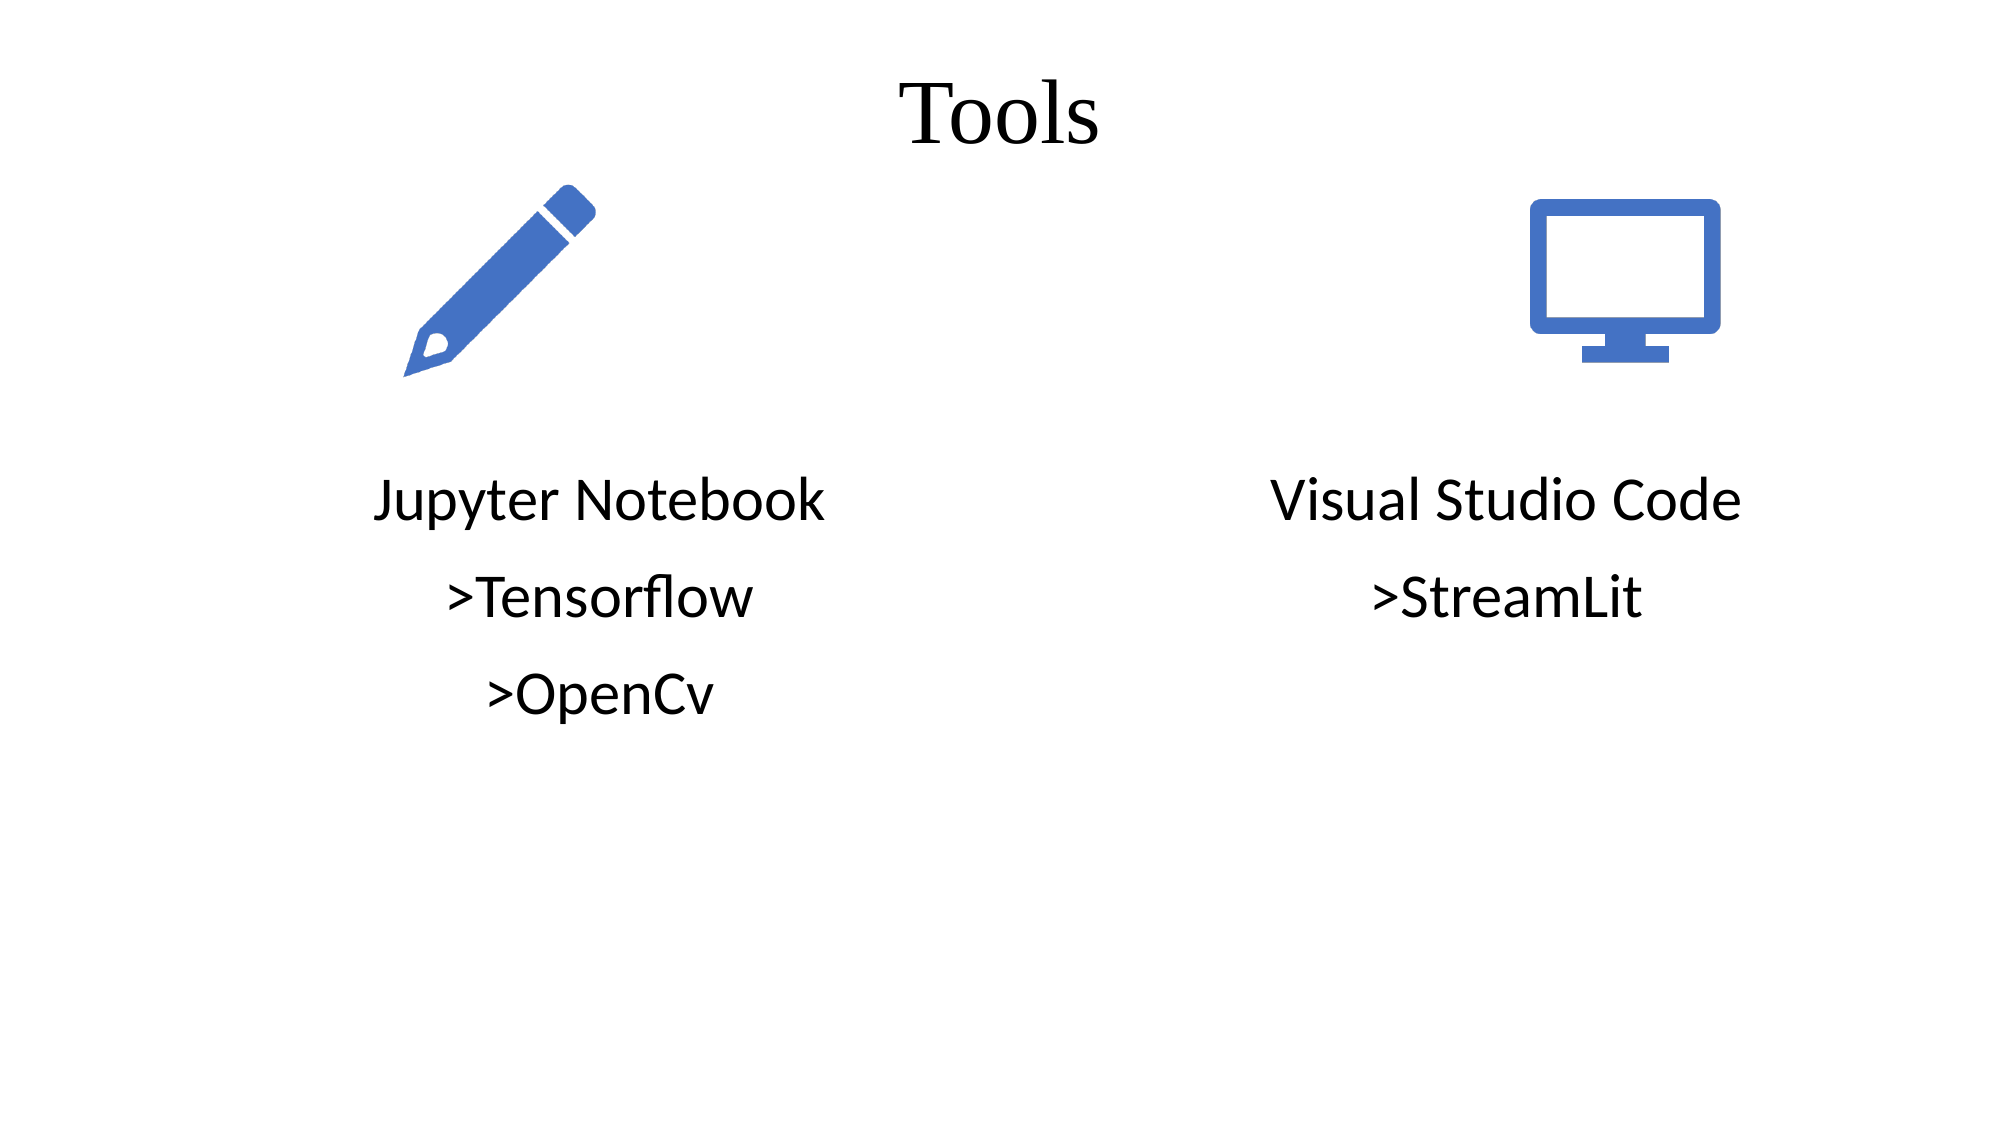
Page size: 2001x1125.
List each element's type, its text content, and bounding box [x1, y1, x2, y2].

title Tools [137, 59, 1863, 167]
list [137, 167, 1863, 1014]
